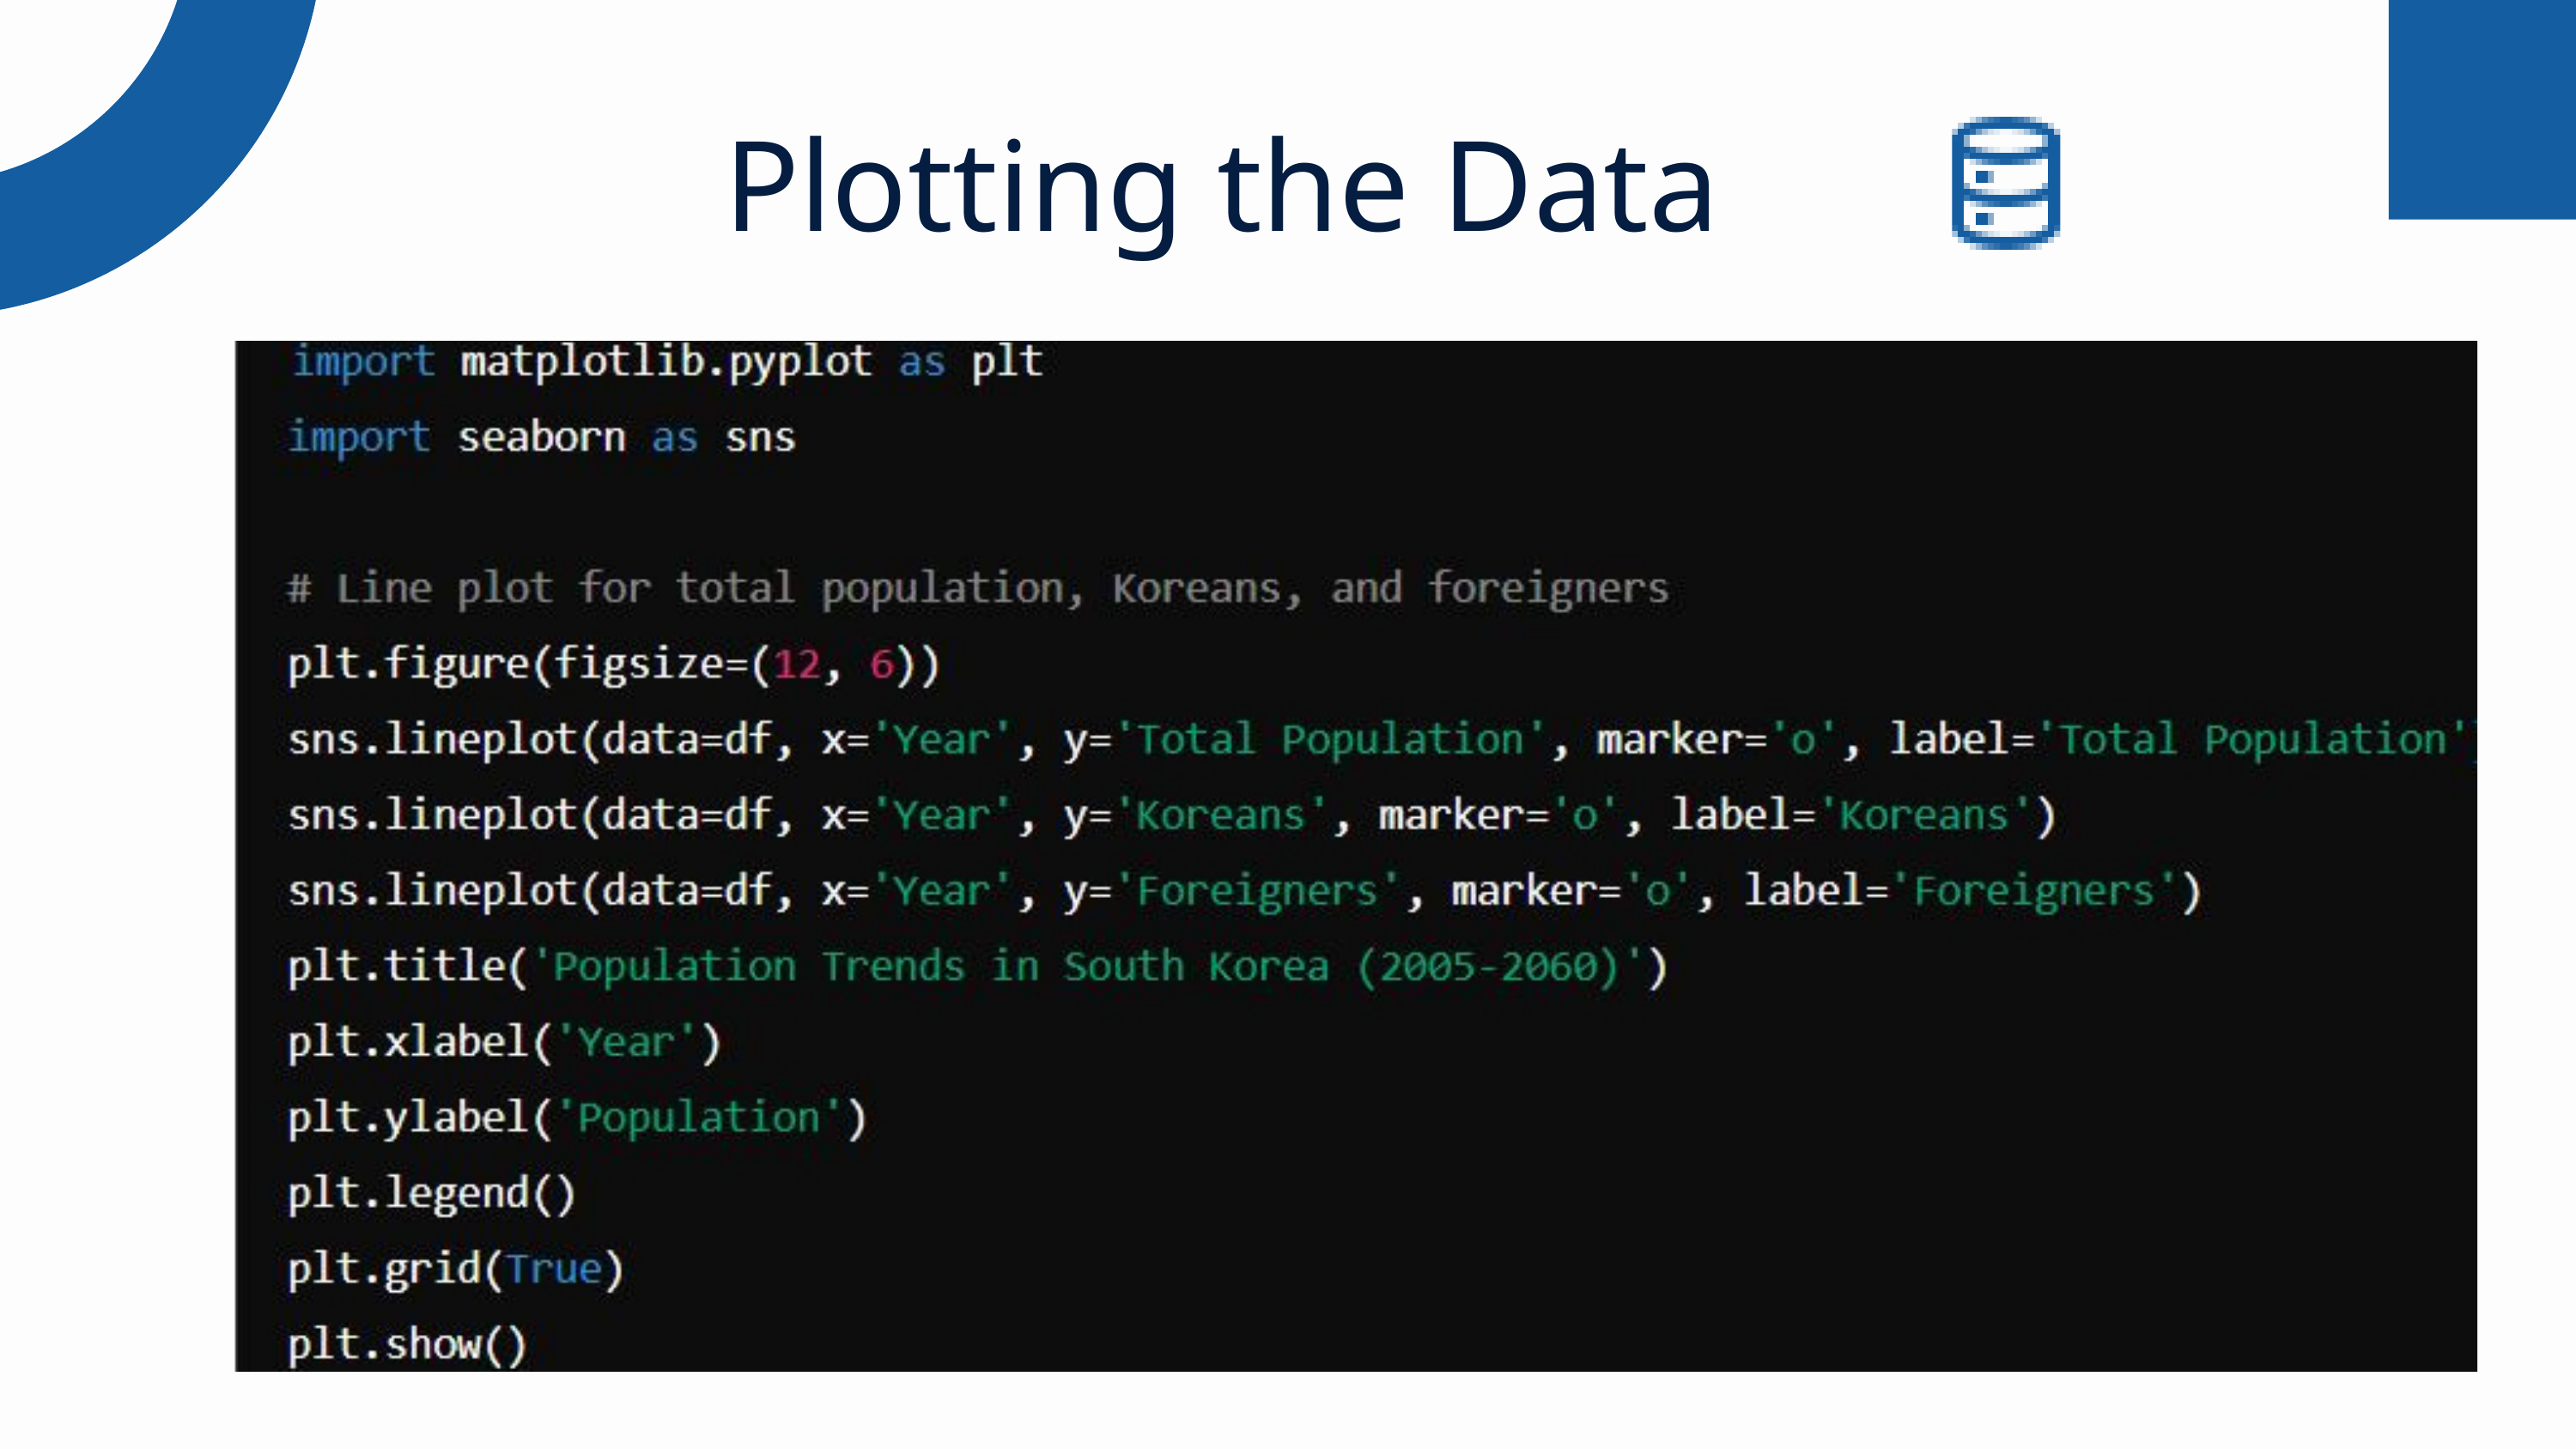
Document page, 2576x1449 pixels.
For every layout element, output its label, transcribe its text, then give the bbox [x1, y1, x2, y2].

text_box [234, 341, 2478, 1372]
text_box Plotting the Data [724, 81, 2061, 257]
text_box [0, 0, 258, 250]
text_box [1952, 117, 2061, 250]
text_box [2388, 0, 2576, 220]
